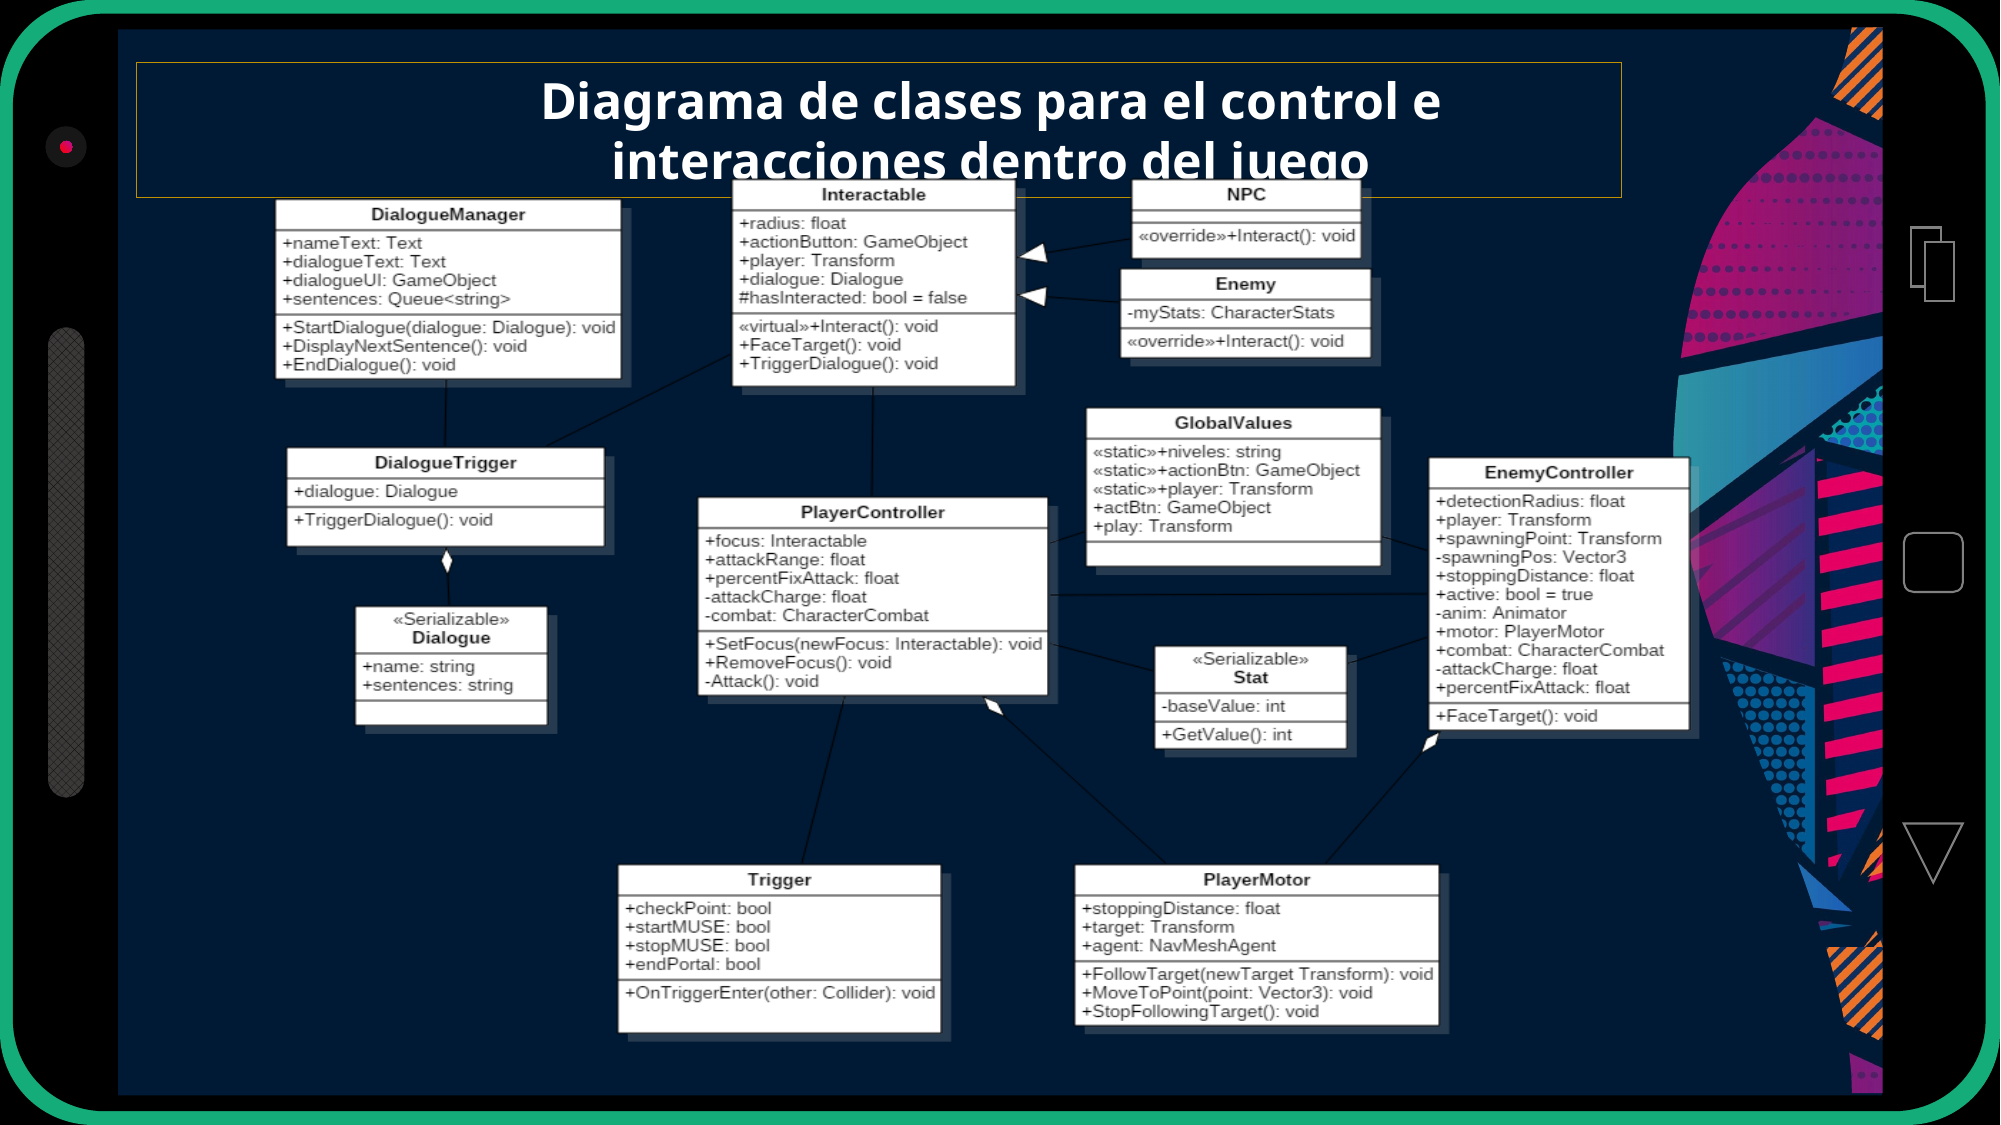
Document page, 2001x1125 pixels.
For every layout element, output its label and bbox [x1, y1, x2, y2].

text_box [0, 0, 2000, 1125]
picture [261, 167, 1746, 1083]
